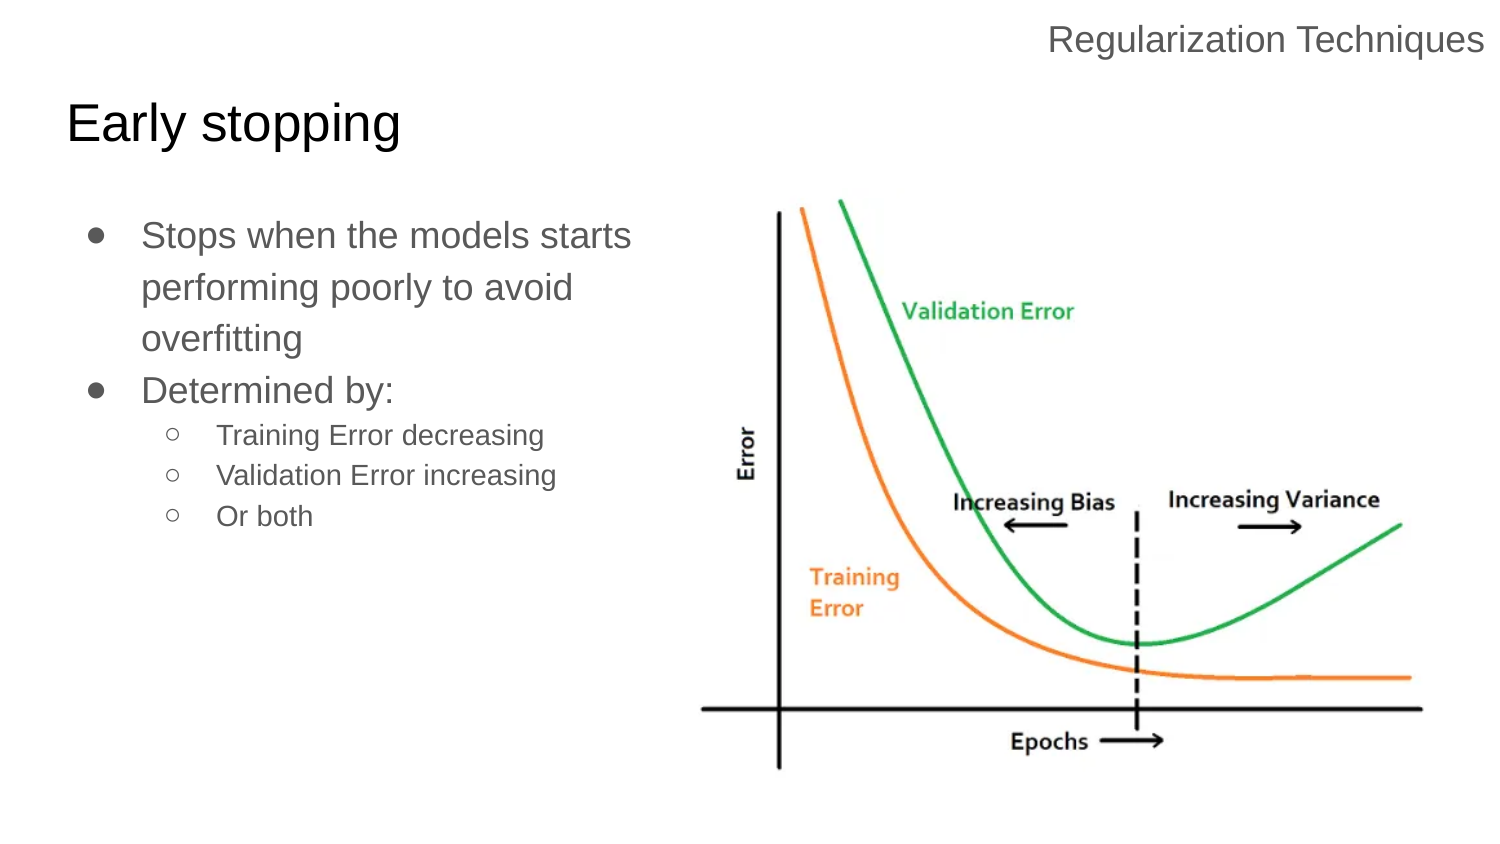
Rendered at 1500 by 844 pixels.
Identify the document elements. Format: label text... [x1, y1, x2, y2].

title Early stopping [51, 72, 1449, 167]
text_box Regularization Techniques [992, 0, 1500, 74]
picture [698, 188, 1430, 781]
list Stops when the models starts performing poorly to avoid overfitting Determined by: Training Error decreasing Validation Error increasing Or both [51, 189, 696, 750]
